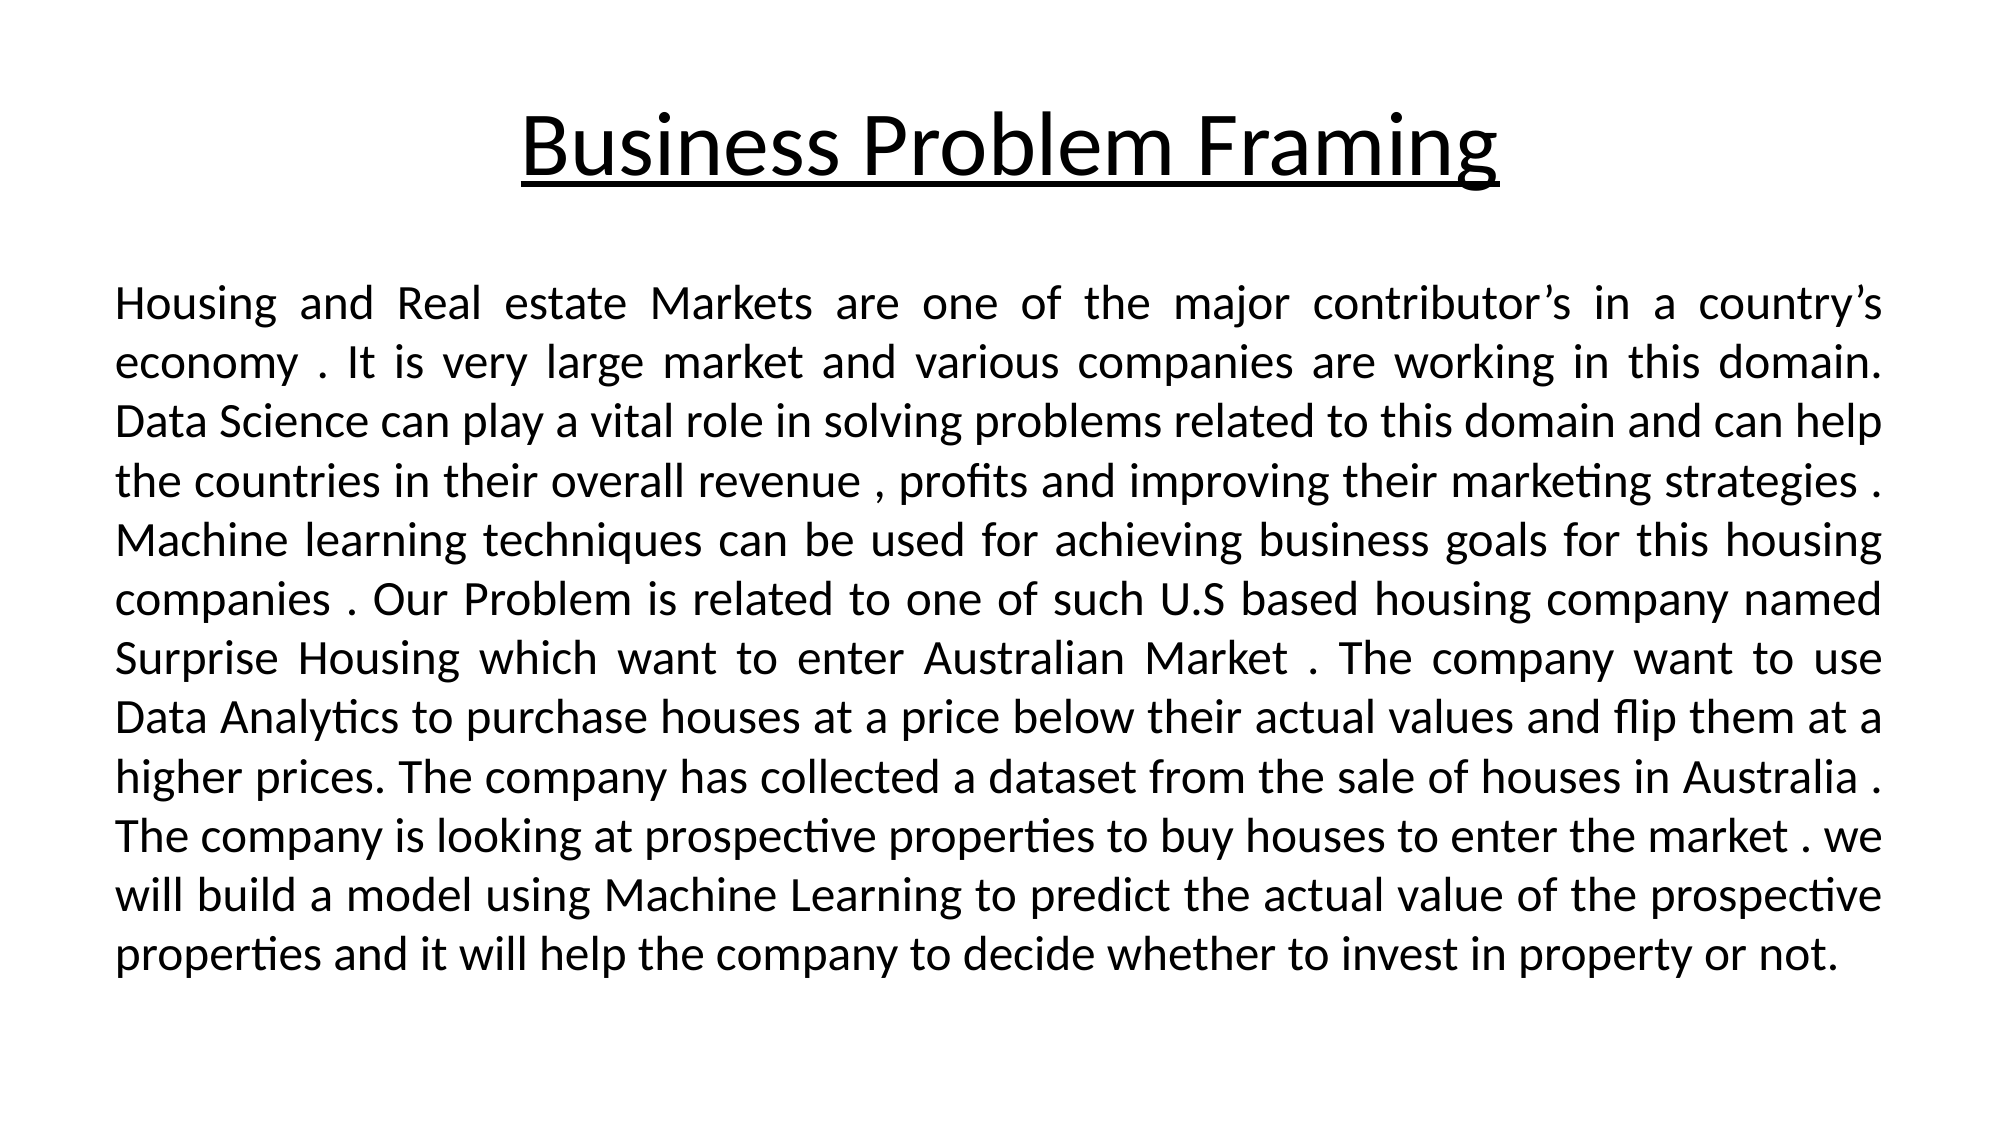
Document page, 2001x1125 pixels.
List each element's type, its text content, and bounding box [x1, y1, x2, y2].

title Business Problem Framing [99, 45, 1900, 233]
list Housing and Real estate Markets are one of the major contributor’s in a country’s economy . It is very large market and various companies are working in this domain. Data Science can play a vital role in solving problems related to this domain and can help the countries in their overall revenue , profits and improving their marketing strategies . Machine learning techniques can be used for achieving business goals for this housing companies . Our Problem is related to one of such U.S based housing company named Surprise Housing which want to enter Australian Market . The company want to use Data Analytics to purchase houses at a price below their actual values and flip them at a higher prices. The company has collected a dataset from the sale of houses in Australia . The company is looking at prospective properties to buy houses to enter the market . we will build a model using Machine Learning to predict the actual value of the prospective properties and it will help the company to decide whether to invest in property or not. [99, 262, 1900, 1005]
